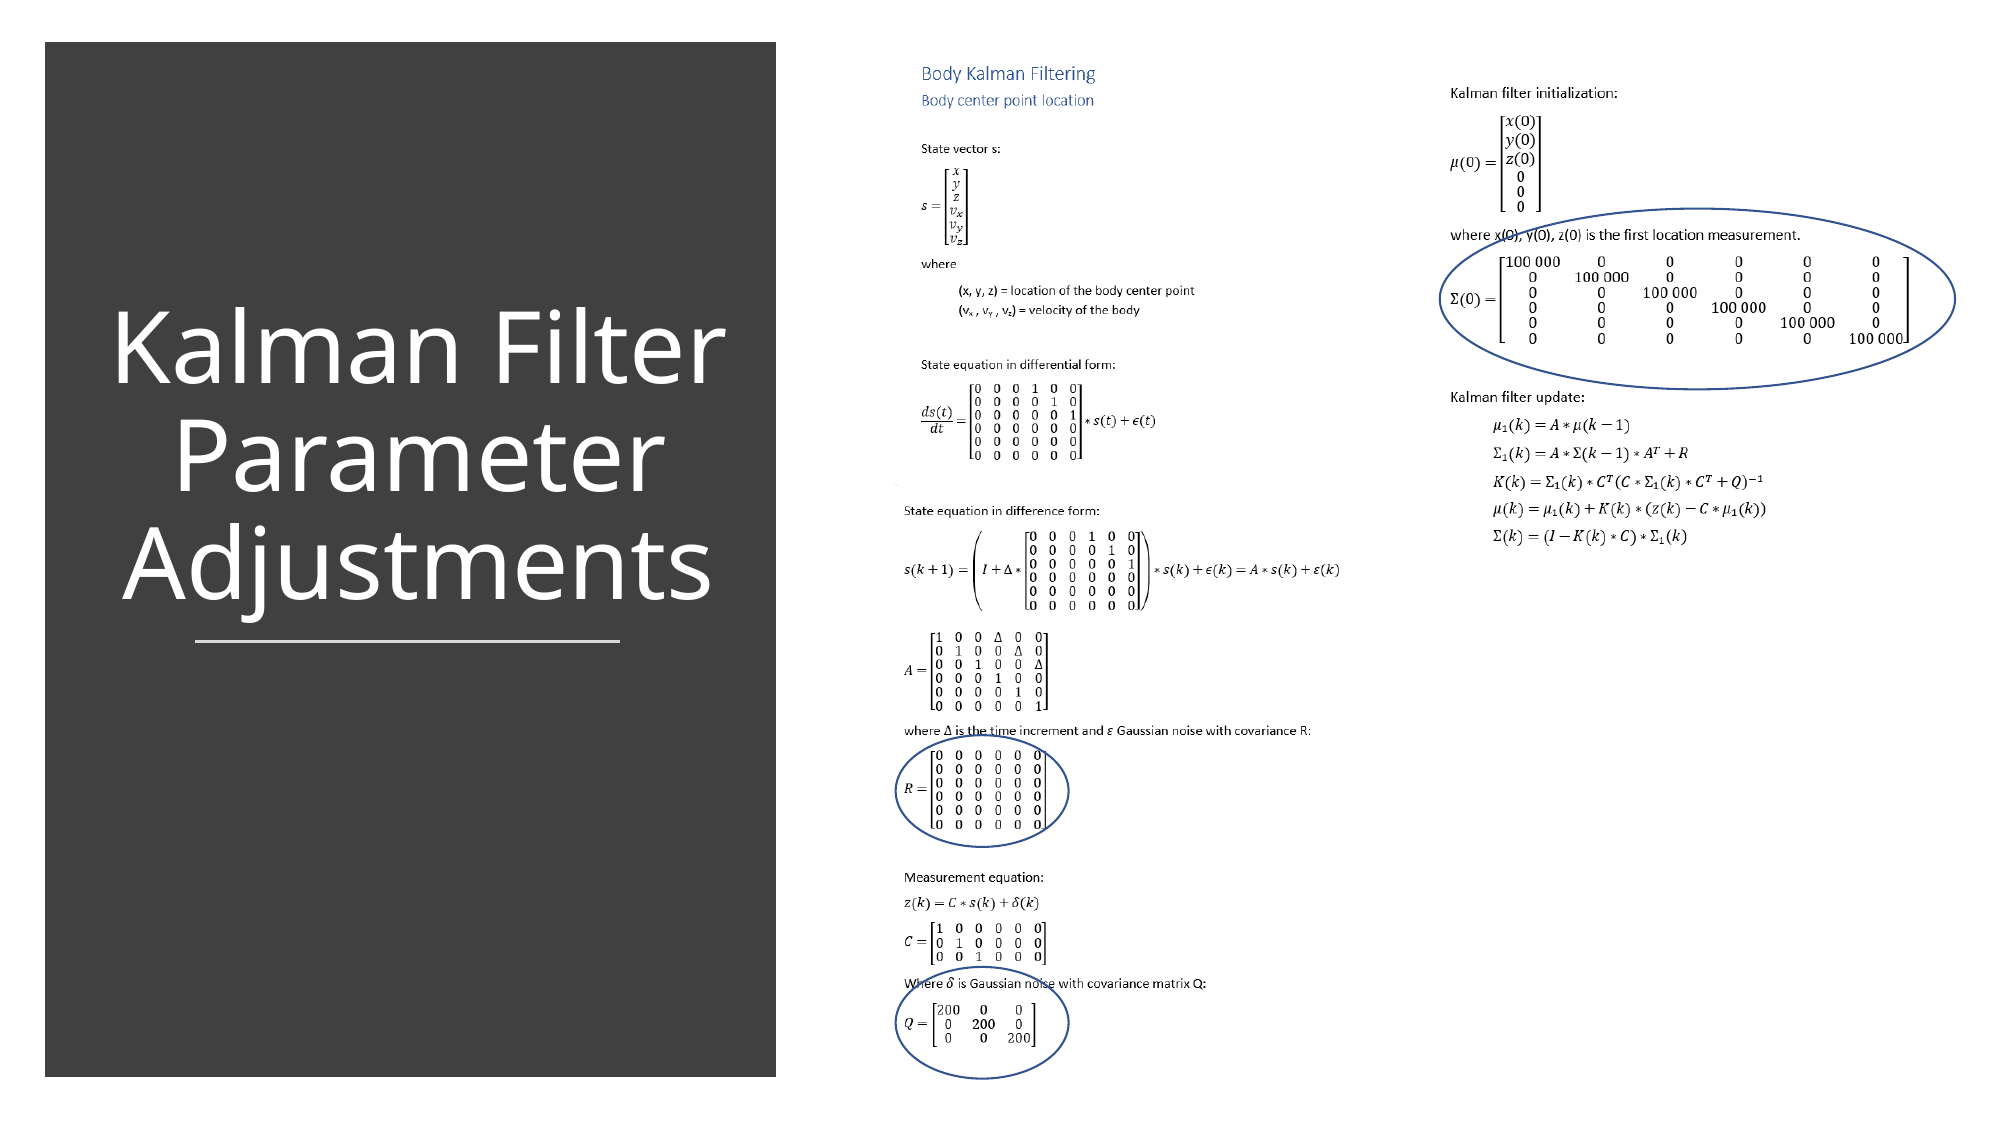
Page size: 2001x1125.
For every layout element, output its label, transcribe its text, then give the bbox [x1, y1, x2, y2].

text_box [951, 1076, 1013, 1080]
text_box Kalman Filter Parameter Adjustments [82, 149, 756, 629]
picture [1439, 75, 1918, 563]
text_box [1918, 251, 1957, 347]
text_box [54, 52, 767, 1067]
picture [885, 52, 1367, 1076]
